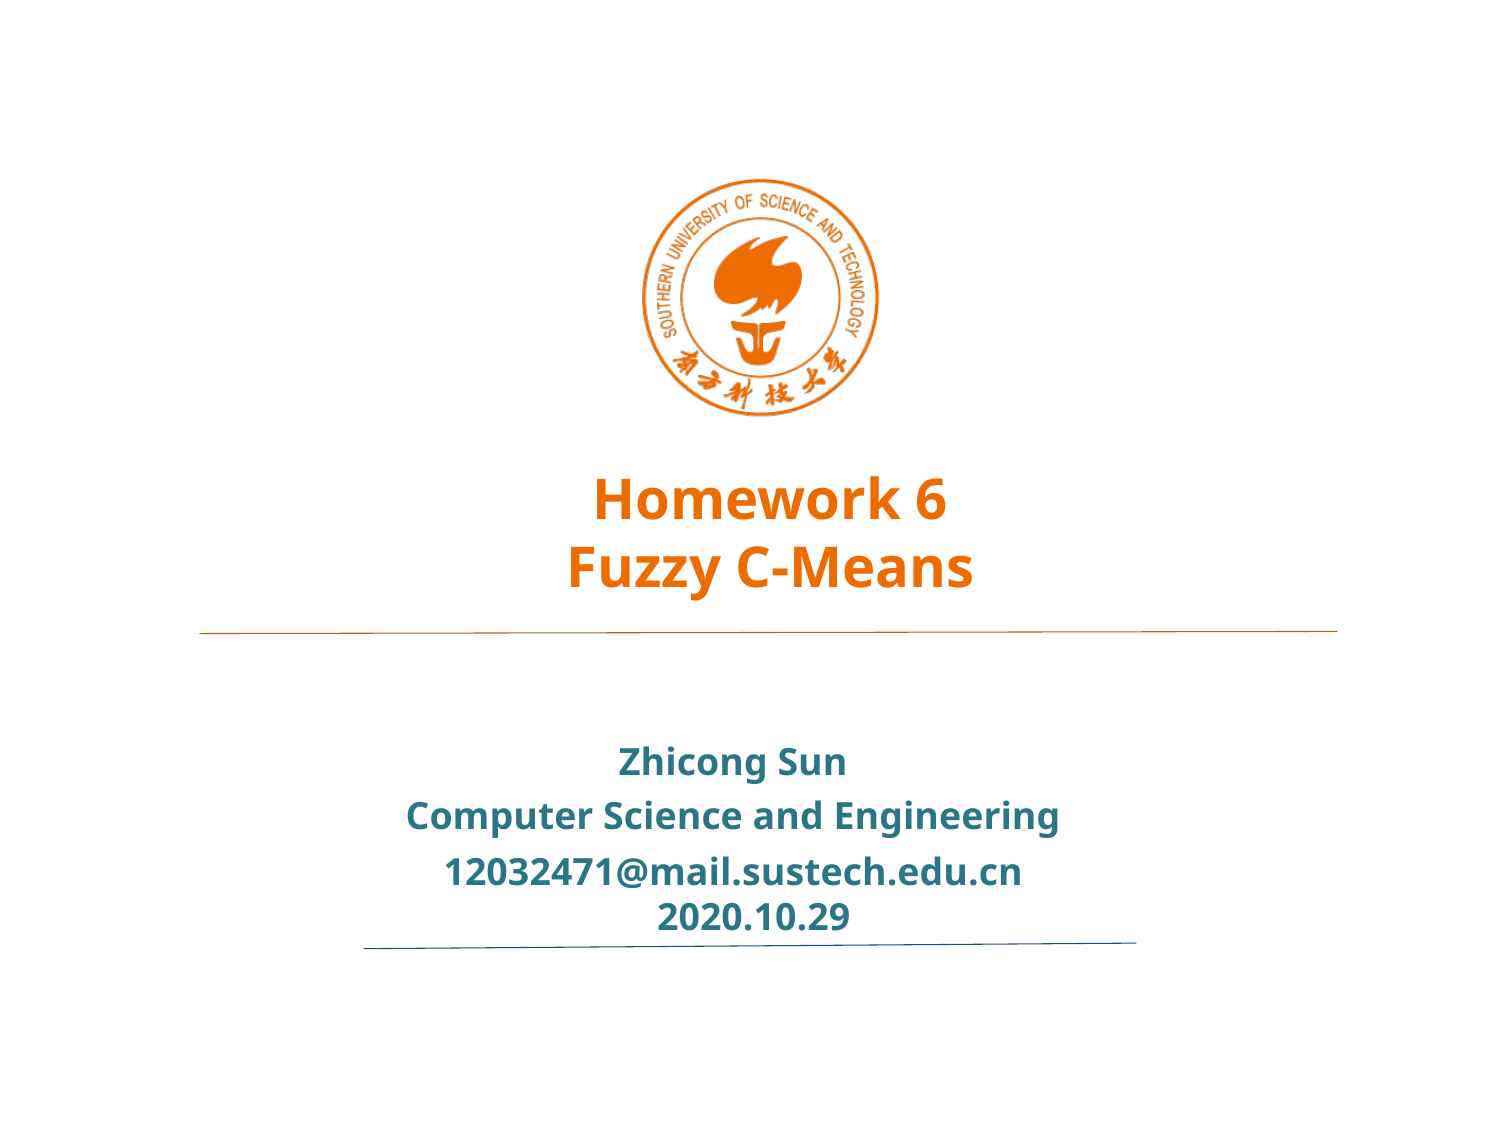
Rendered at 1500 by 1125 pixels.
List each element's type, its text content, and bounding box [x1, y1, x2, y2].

text_box Zhicong Sun [604, 712, 863, 766]
text_box Homework 6 Fuzzy C-Means [237, 456, 1304, 606]
text_box 12032471@mail.sustech.edu.cn [428, 845, 1039, 901]
text_box Computer Science and Engineering [390, 766, 1077, 845]
picture [547, 145, 984, 456]
text_box 2020.10.29 [486, 901, 1014, 946]
